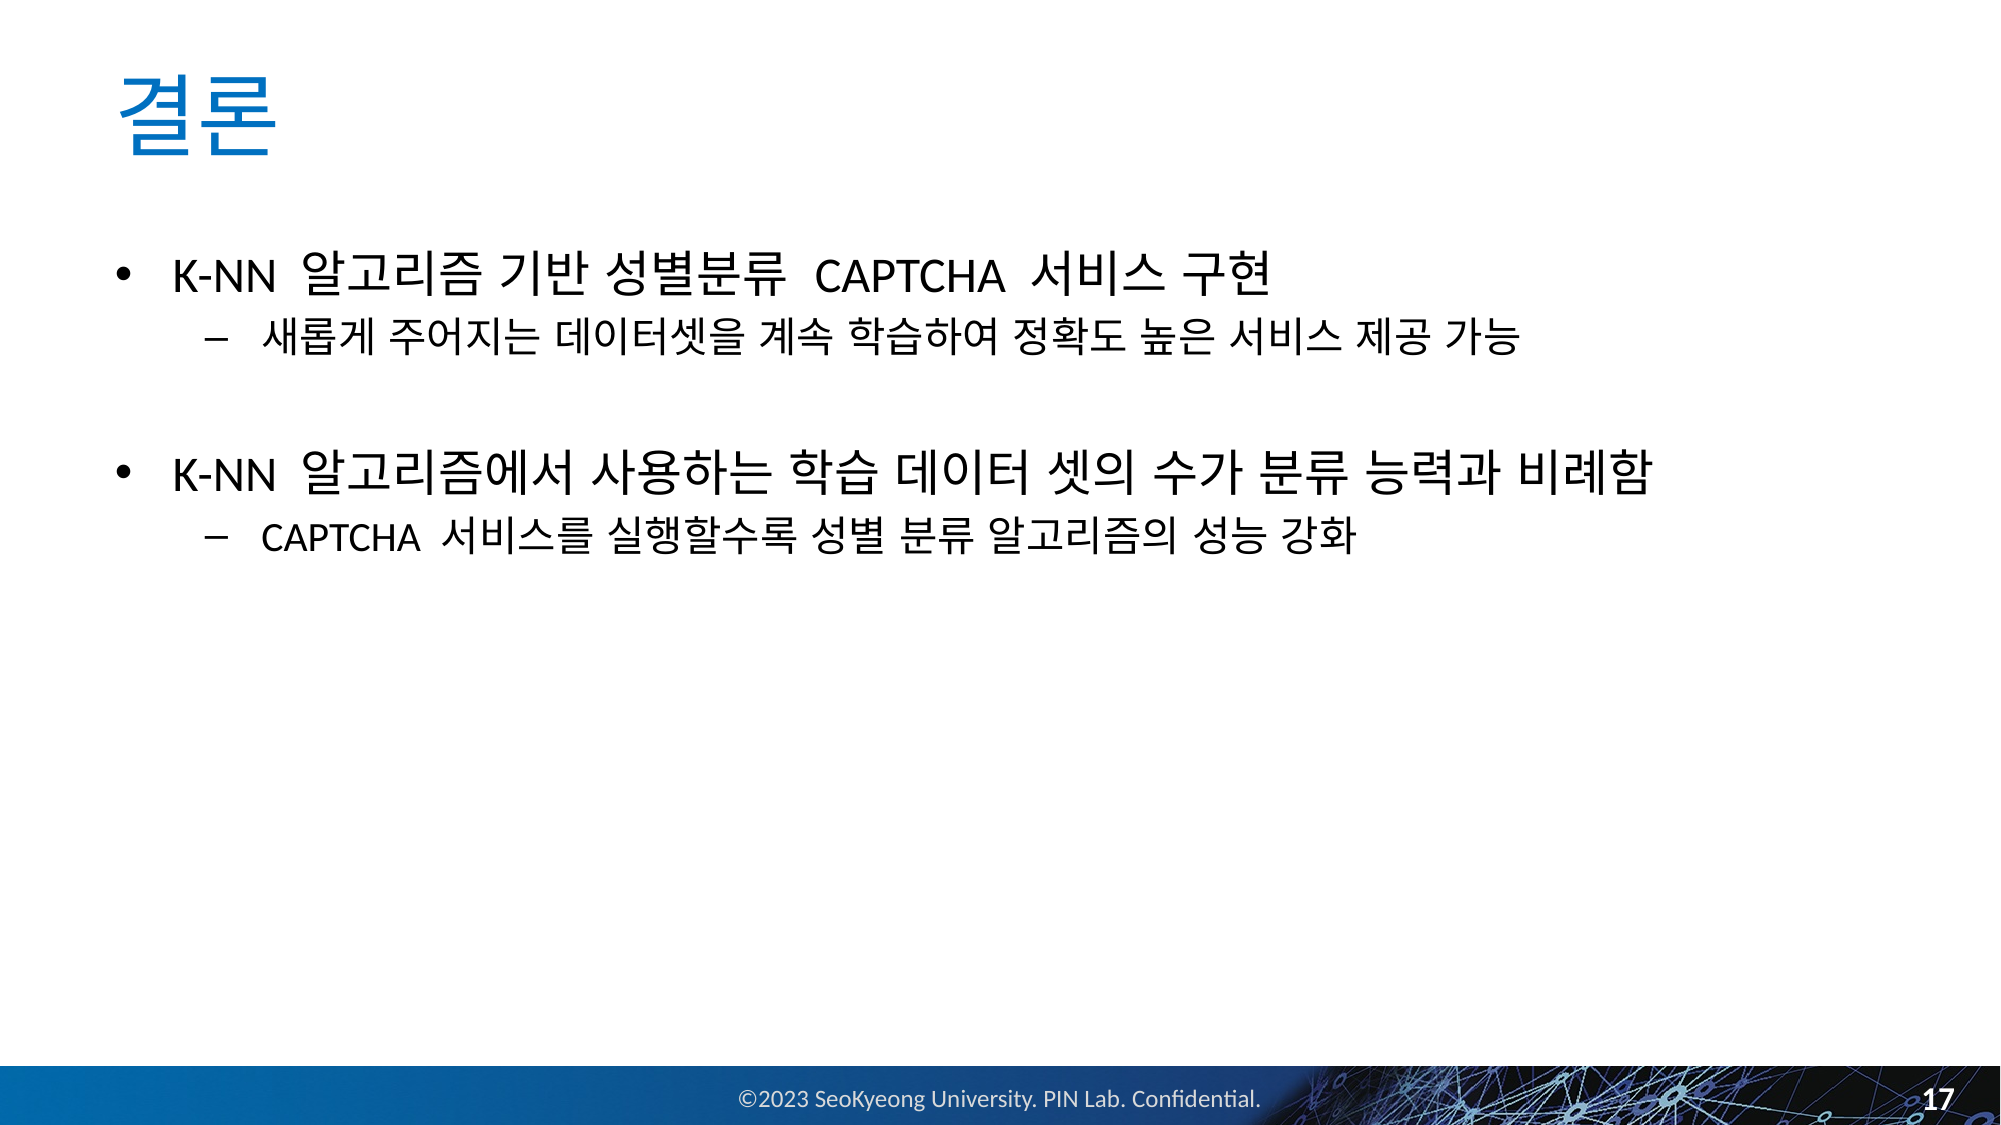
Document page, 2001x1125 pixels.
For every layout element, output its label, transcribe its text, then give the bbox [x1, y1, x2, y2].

picture [0, 1066, 2001, 1125]
slide_number 17 [1519, 1067, 1970, 1125]
title 결론 [99, 45, 1745, 200]
list K-NN 알고리즘 기반 성별분류 CAPTCHA 서비스 구현 새롭게 주어지는 데이터셋을 계속 학습하여 정확도 높은 서비스 제공 가능 K-NN 알고리즘에서 사용하는 학습 데이터 셋의 수가 분류 능력과 비례함 CAPTCHA 서비스를 실행할수록 성별 분류 알고리즘의 성능 강화 [99, 235, 1900, 1050]
